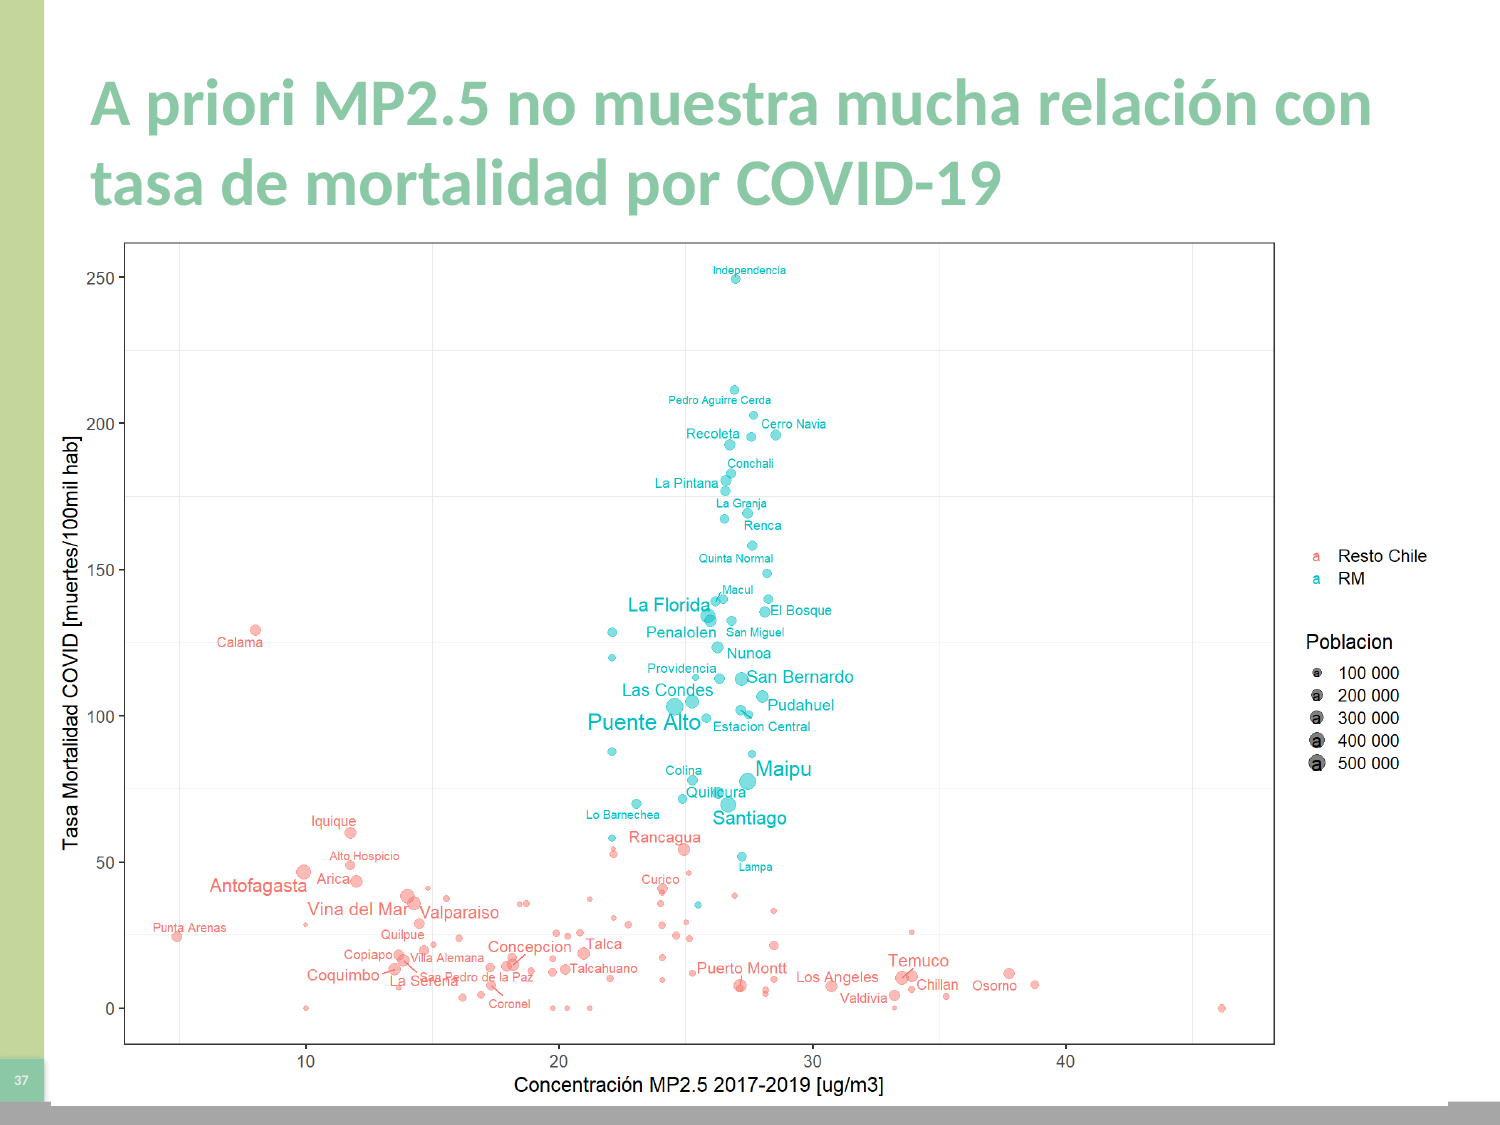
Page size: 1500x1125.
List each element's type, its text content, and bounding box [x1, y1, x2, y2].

title A priori MP2.5 no muestra mucha relación con tasa de mortalidad por COVID-19 [75, 45, 1425, 230]
picture [51, 232, 1449, 1107]
